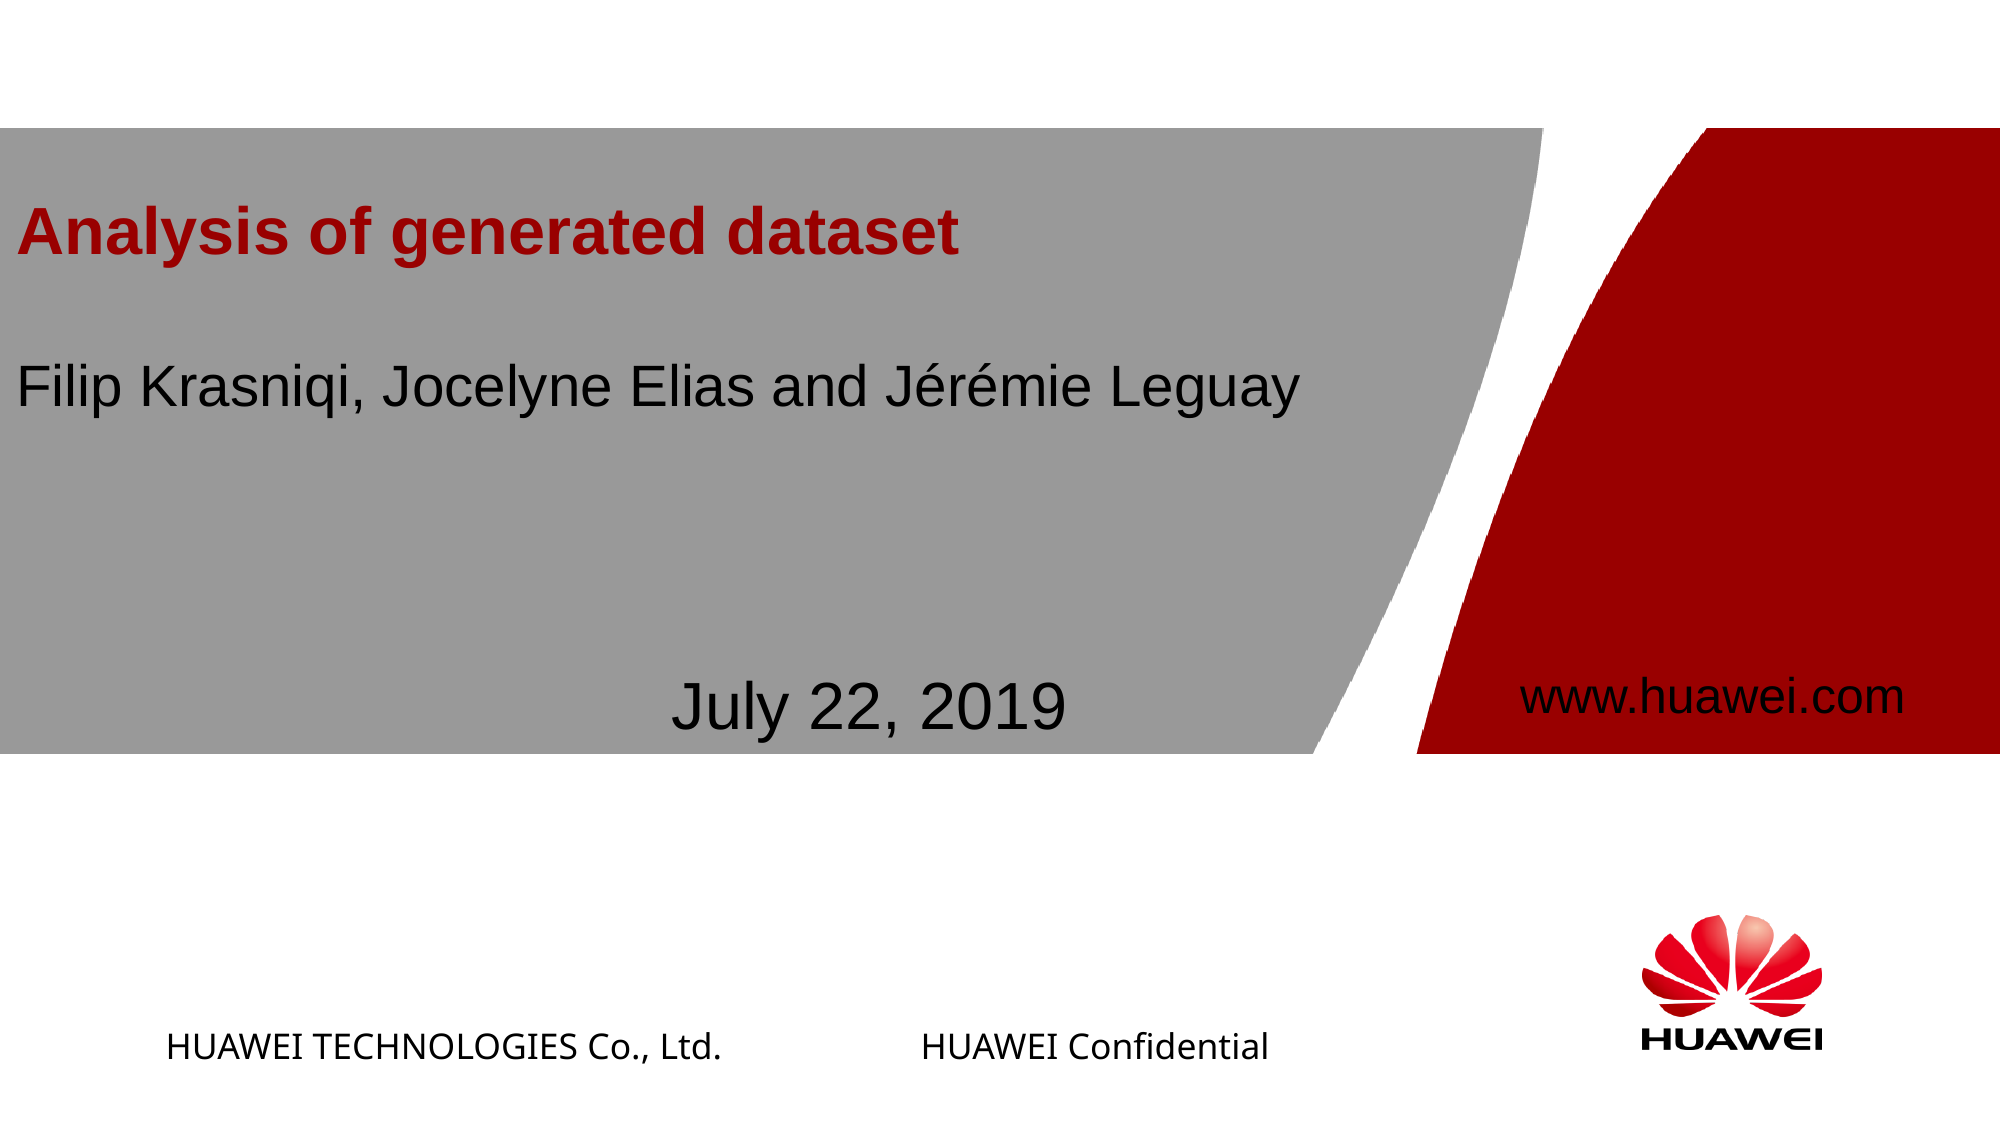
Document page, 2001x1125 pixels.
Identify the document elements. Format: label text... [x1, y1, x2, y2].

picture [1642, 915, 1822, 1050]
text_box July 22, 2019 [7, 596, 1732, 811]
title Analysis of generated dataset Filip Krasniqi, Jocelyne Elias and Jérémie Leguay [0, 160, 1724, 445]
picture [0, 128, 2000, 754]
